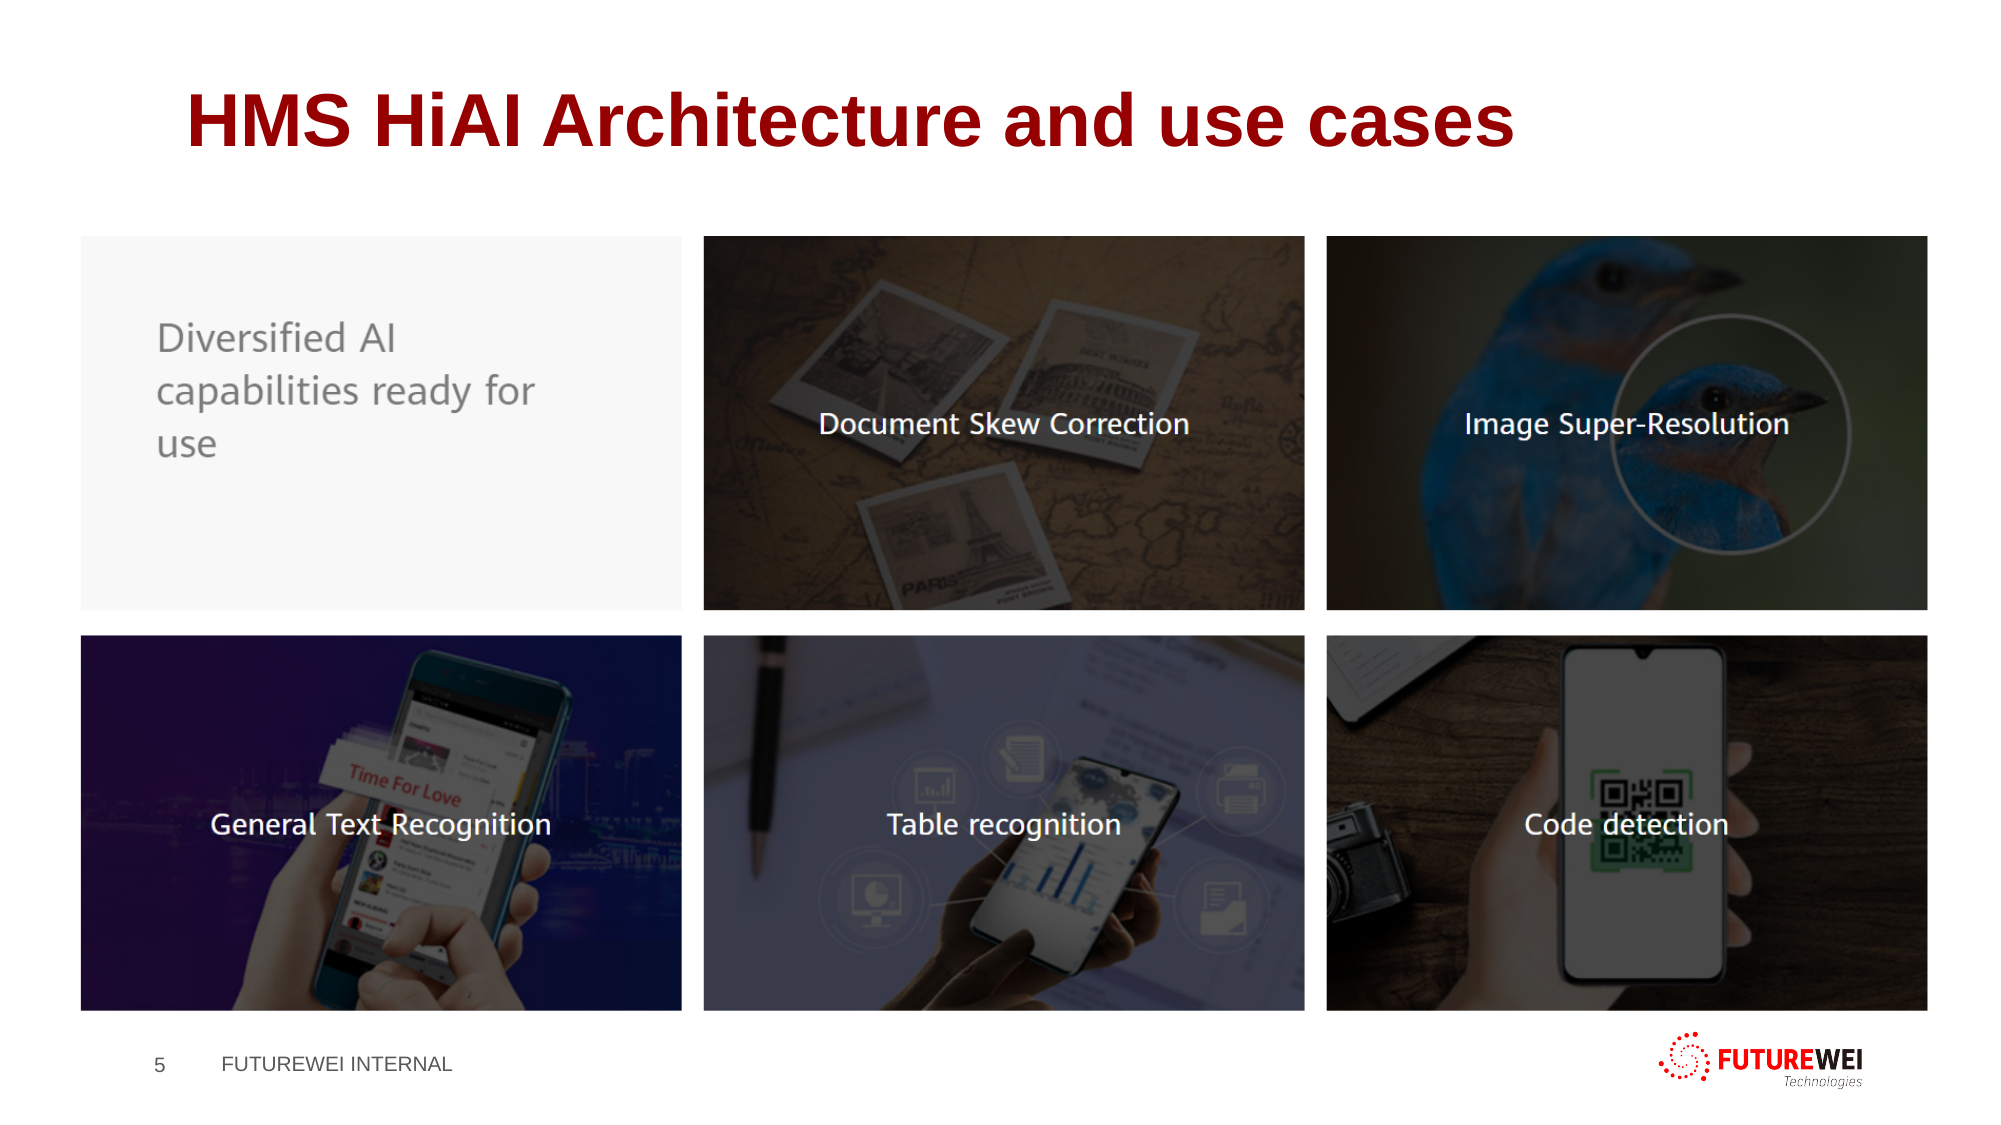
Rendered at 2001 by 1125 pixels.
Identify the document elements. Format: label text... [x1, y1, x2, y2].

footer FUTUREWEI INTERNAL [206, 1039, 882, 1088]
slide_number 5 [117, 1039, 203, 1089]
picture [63, 236, 1937, 1102]
text_box HMS HiAI Architecture and use cases [171, 63, 1829, 169]
